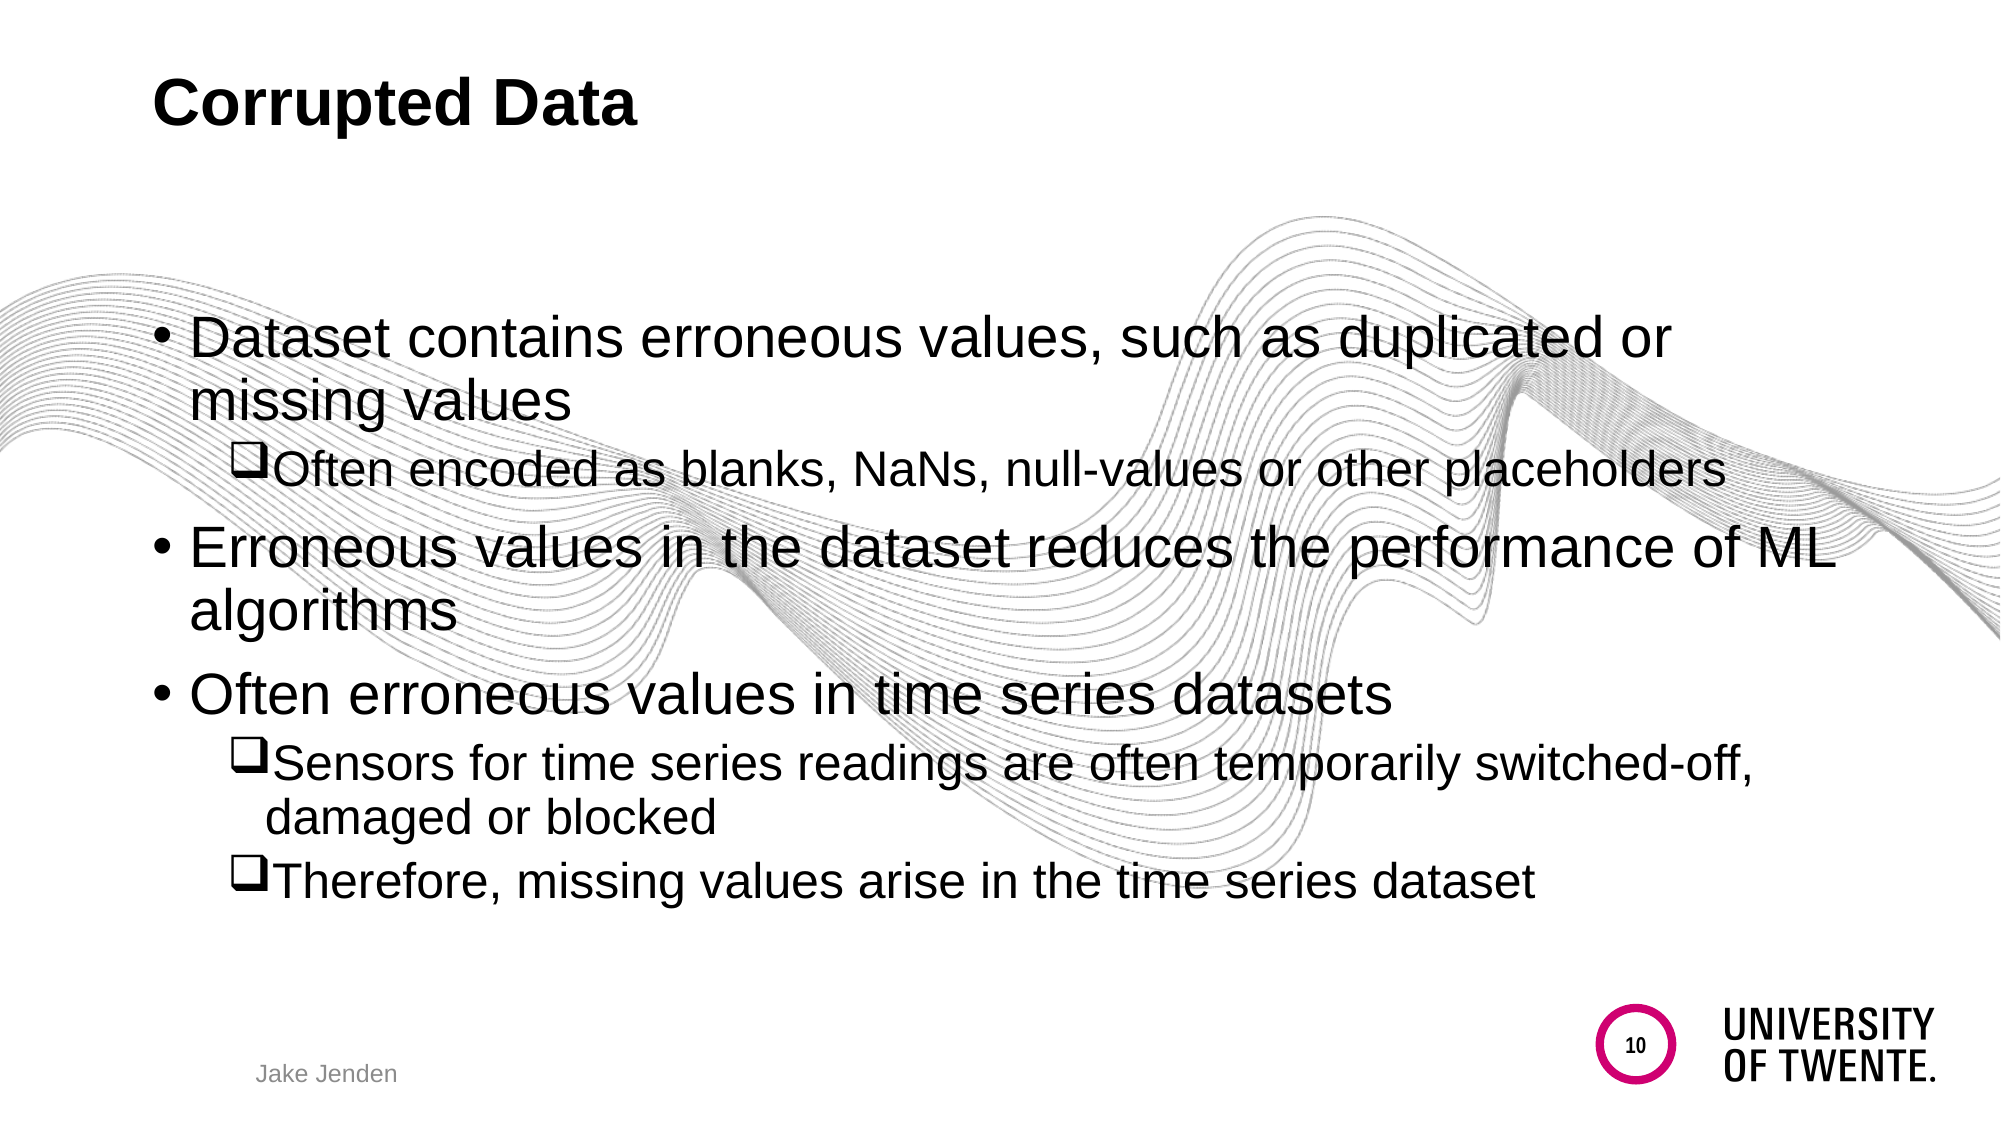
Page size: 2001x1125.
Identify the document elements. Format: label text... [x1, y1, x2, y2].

text_box Jake Jenden [0, 1042, 665, 1103]
picture [0, 0, 2001, 1125]
slide_number 10 [1595, 1003, 1677, 1085]
title Corrupted Data [137, 59, 1863, 278]
list Dataset contains erroneous values, such as duplicated or missing values Often encoded as blanks, NaNs, null-values or other placeholders Erroneous values in the dataset reduces the performance of ML algorithms Often erroneous values in time series datasets Sensors for time series readings are often temporarily switched-off, damaged or blocked Therefore, missing values arise in the time series dataset [137, 299, 1863, 1014]
